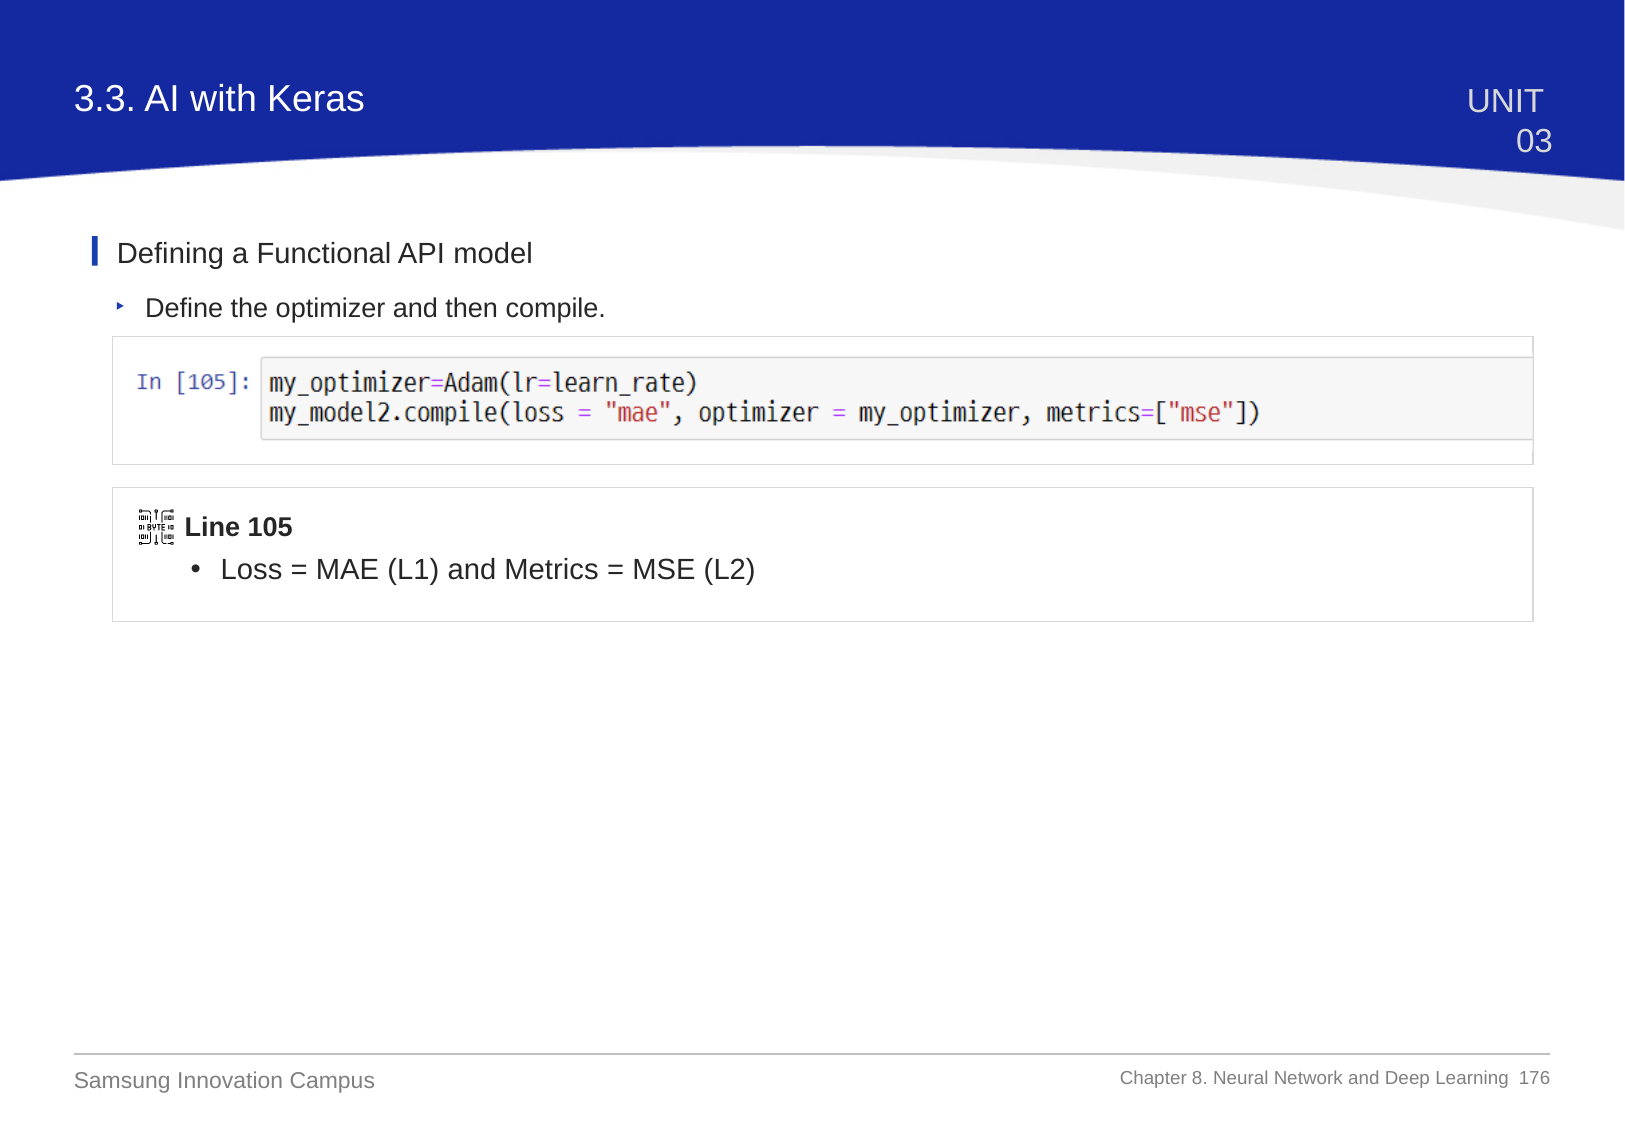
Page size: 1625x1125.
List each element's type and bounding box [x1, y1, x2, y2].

text_box [112, 278, 1534, 622]
text_box [73, 73, 1554, 120]
text_box [91, 234, 1533, 270]
picture [0, 0, 1625, 1125]
